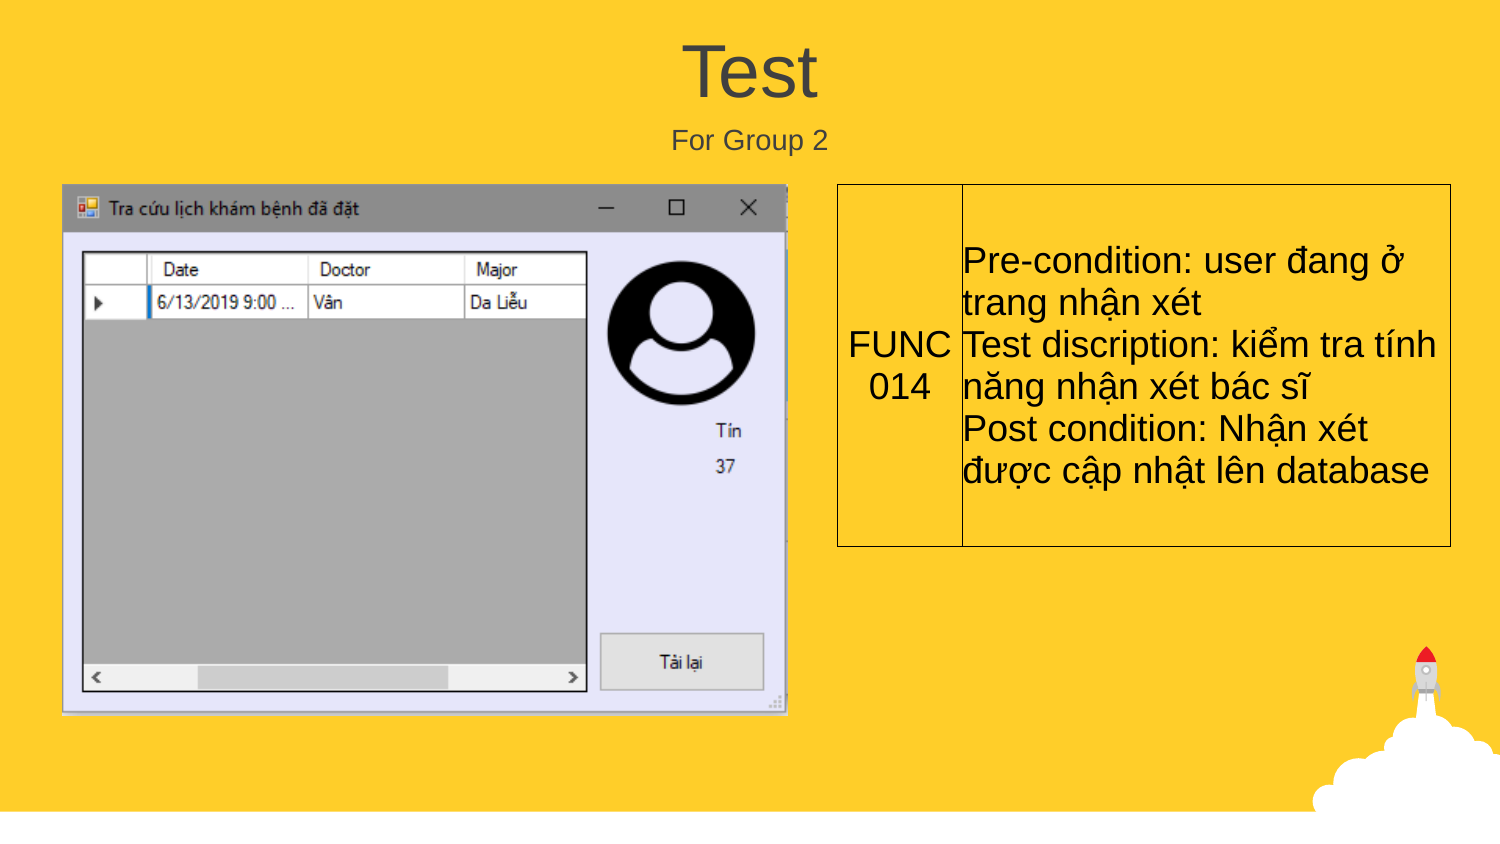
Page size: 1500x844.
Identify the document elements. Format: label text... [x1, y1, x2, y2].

list Test [0, 20, 1500, 114]
table_header Pre-condition: user đang ở trang nhận xét Test discription: kiểm tra tính năng nhận xét bác sĩ Post condition: Nhận xét được cập nhật lên database [963, 185, 1450, 546]
picture [62, 184, 788, 716]
list For Group 2 [0, 114, 1500, 162]
table_header FUNC 014 [838, 185, 962, 546]
